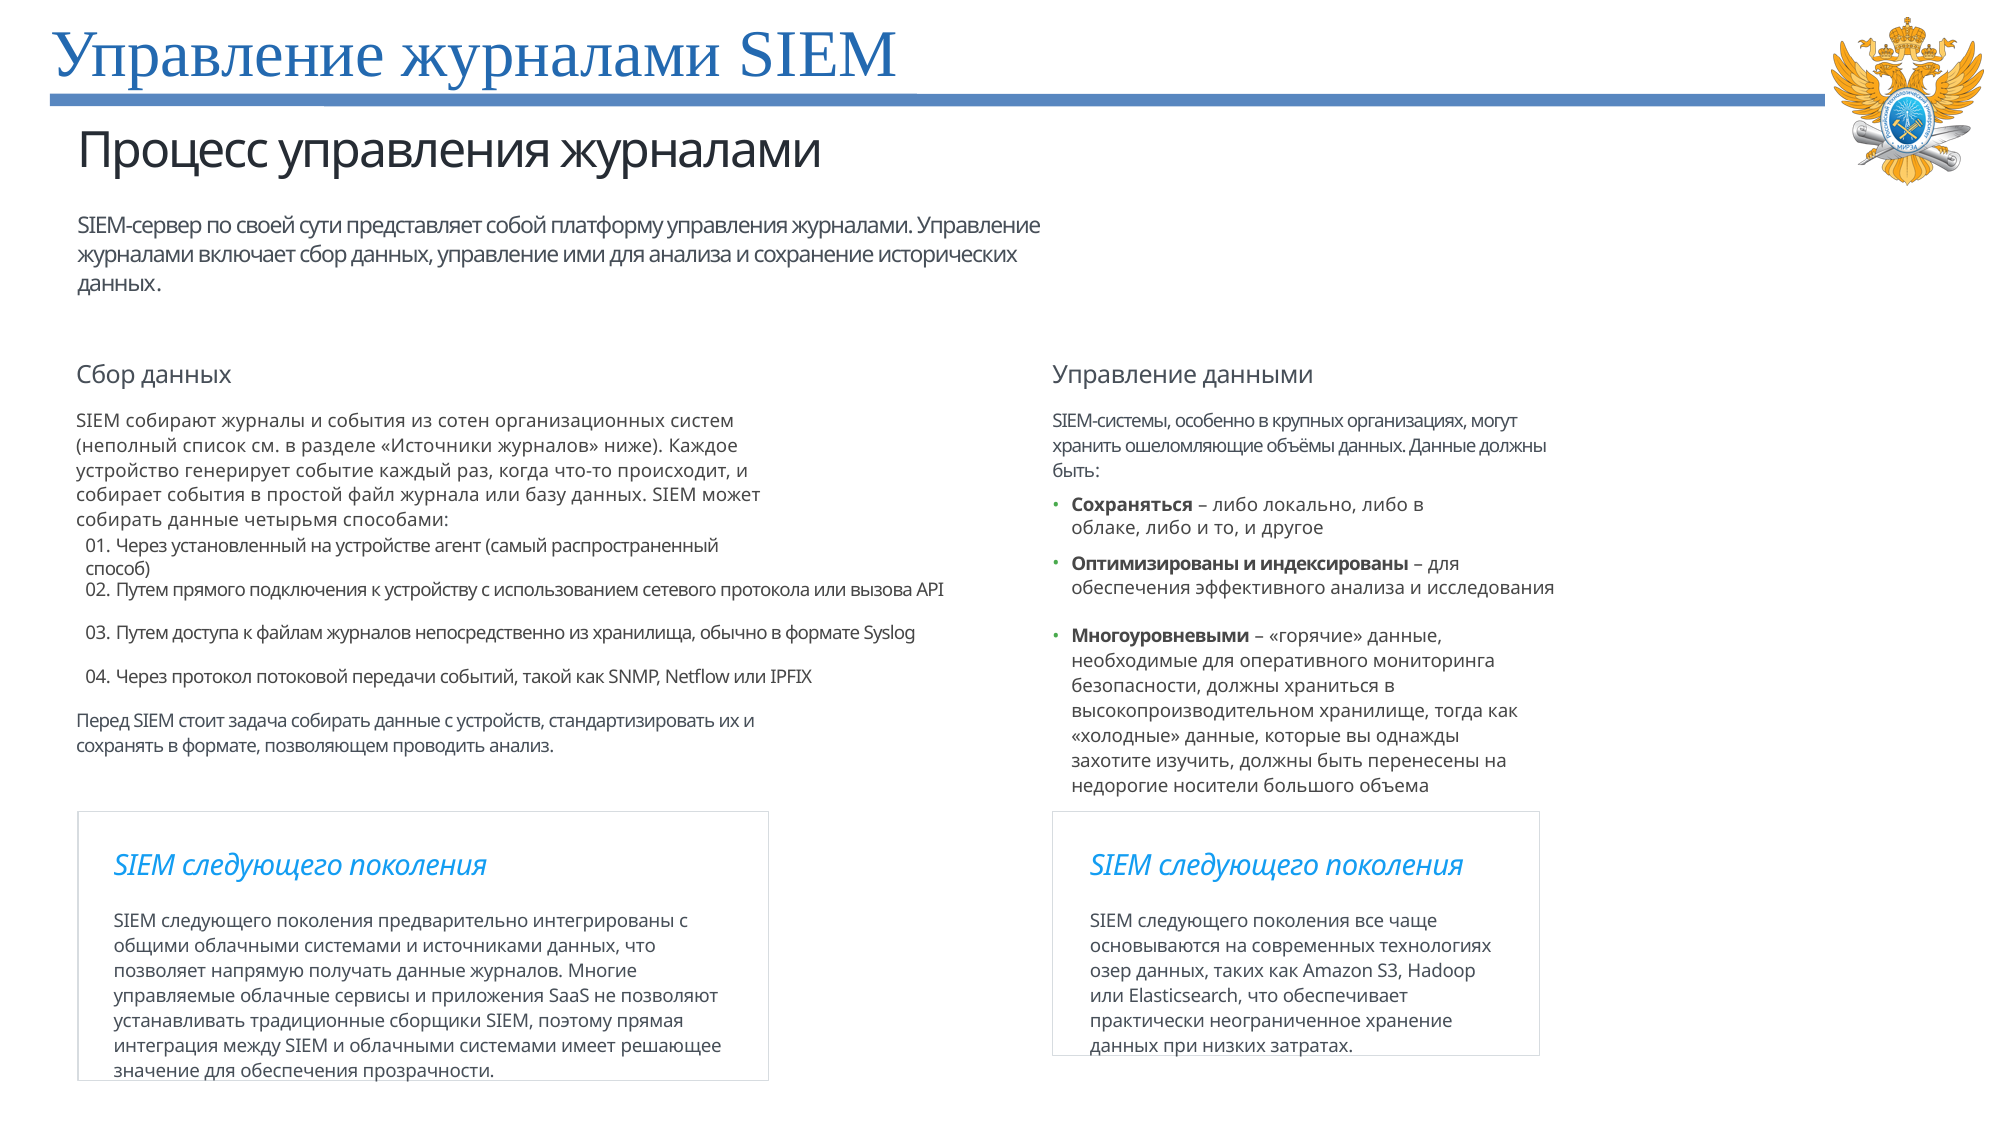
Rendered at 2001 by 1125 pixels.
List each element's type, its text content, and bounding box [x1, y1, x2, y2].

text_box Сбор данных SIEM собирают журналы и события из сотен организационных систем (неполный список см. в разделе «Источники журналов» ниже). Каждое устройство генерирует событие каждый раз, когда что-то происходит, и собирает события в простой файл журнала или базу данных. SIEM может собирать данные четырьмя способами: [73, 356, 808, 531]
text_box Многоуровневыми – «горячие» данные, необходимые для оперативного мониторинга безопасности, должны храниться в высокопроизводительном хранилище, тогда как «холодные» данные, которые вы однажды захотите изучить, должны быть перенесены на недорогие носители большого объема [1050, 619, 1540, 797]
text_box 04. Через протокол потоковой передачи событий, такой как SNMP, Netflow или IPFIX [83, 662, 841, 688]
text_box 01. Через установленный на устройстве агент (самый распространенный способ) [83, 531, 771, 575]
text_box SIEM следующего поколения SIEM следующего поколения предварительно интегрированы с общими облачными системами и источниками данных, что позволяет напрямую получать данные журналов. Многие управляемые облачные сервисы и приложения SaaS не позволяют устанавливать традиционные сборщики SIEM, поэтому прямая интеграция между SIEM и облачными системами имеет решающее значение для обеспечения прозрачности. [78, 811, 769, 1081]
text_box SIEM следующего поколения SIEM следующего поколения все чаще основываются на современных технологиях озер данных, таких как Amazon S3, Hadoop или Elasticsearch, что обеспечивает практически неограниченное хранение данных при низких затратах. [1052, 811, 1540, 1056]
text_box 02. Путем прямого подключения к устройству с использованием сетевого протокола или вызова API [83, 575, 960, 600]
text_box Сохраняться – либо локально, либо в облаке, либо и то, и другое [1050, 490, 1496, 538]
text_box Управление данными SIEM-системы, особенно в крупных организациях, могут хранить ошеломляющие объёмы данных. Данные должны быть: [1050, 356, 1565, 481]
text_box Перед SIEM стоит задача собирать данные с устройств, стандартизировать их и сохранять в формате, позволяющем проводить анализ. [73, 704, 771, 756]
picture [1824, 13, 1989, 188]
text_box Процесс управления журналами SIEM-сервер по своей сути представляет собой платформу управления журналами. Управление журналами включает сбор данных, управление ими для анализа и сохранение исторических данных. [75, 114, 1051, 297]
text_box Оптимизированы и индексированы – для обеспечения эффективного анализа и исследования [1050, 546, 1565, 599]
title Управление журналами SIEM [50, 9, 1825, 99]
text_box 03. Путем доступа к файлам журналов непосредственно из хранилища, обычно в формате Syslog [83, 618, 928, 644]
